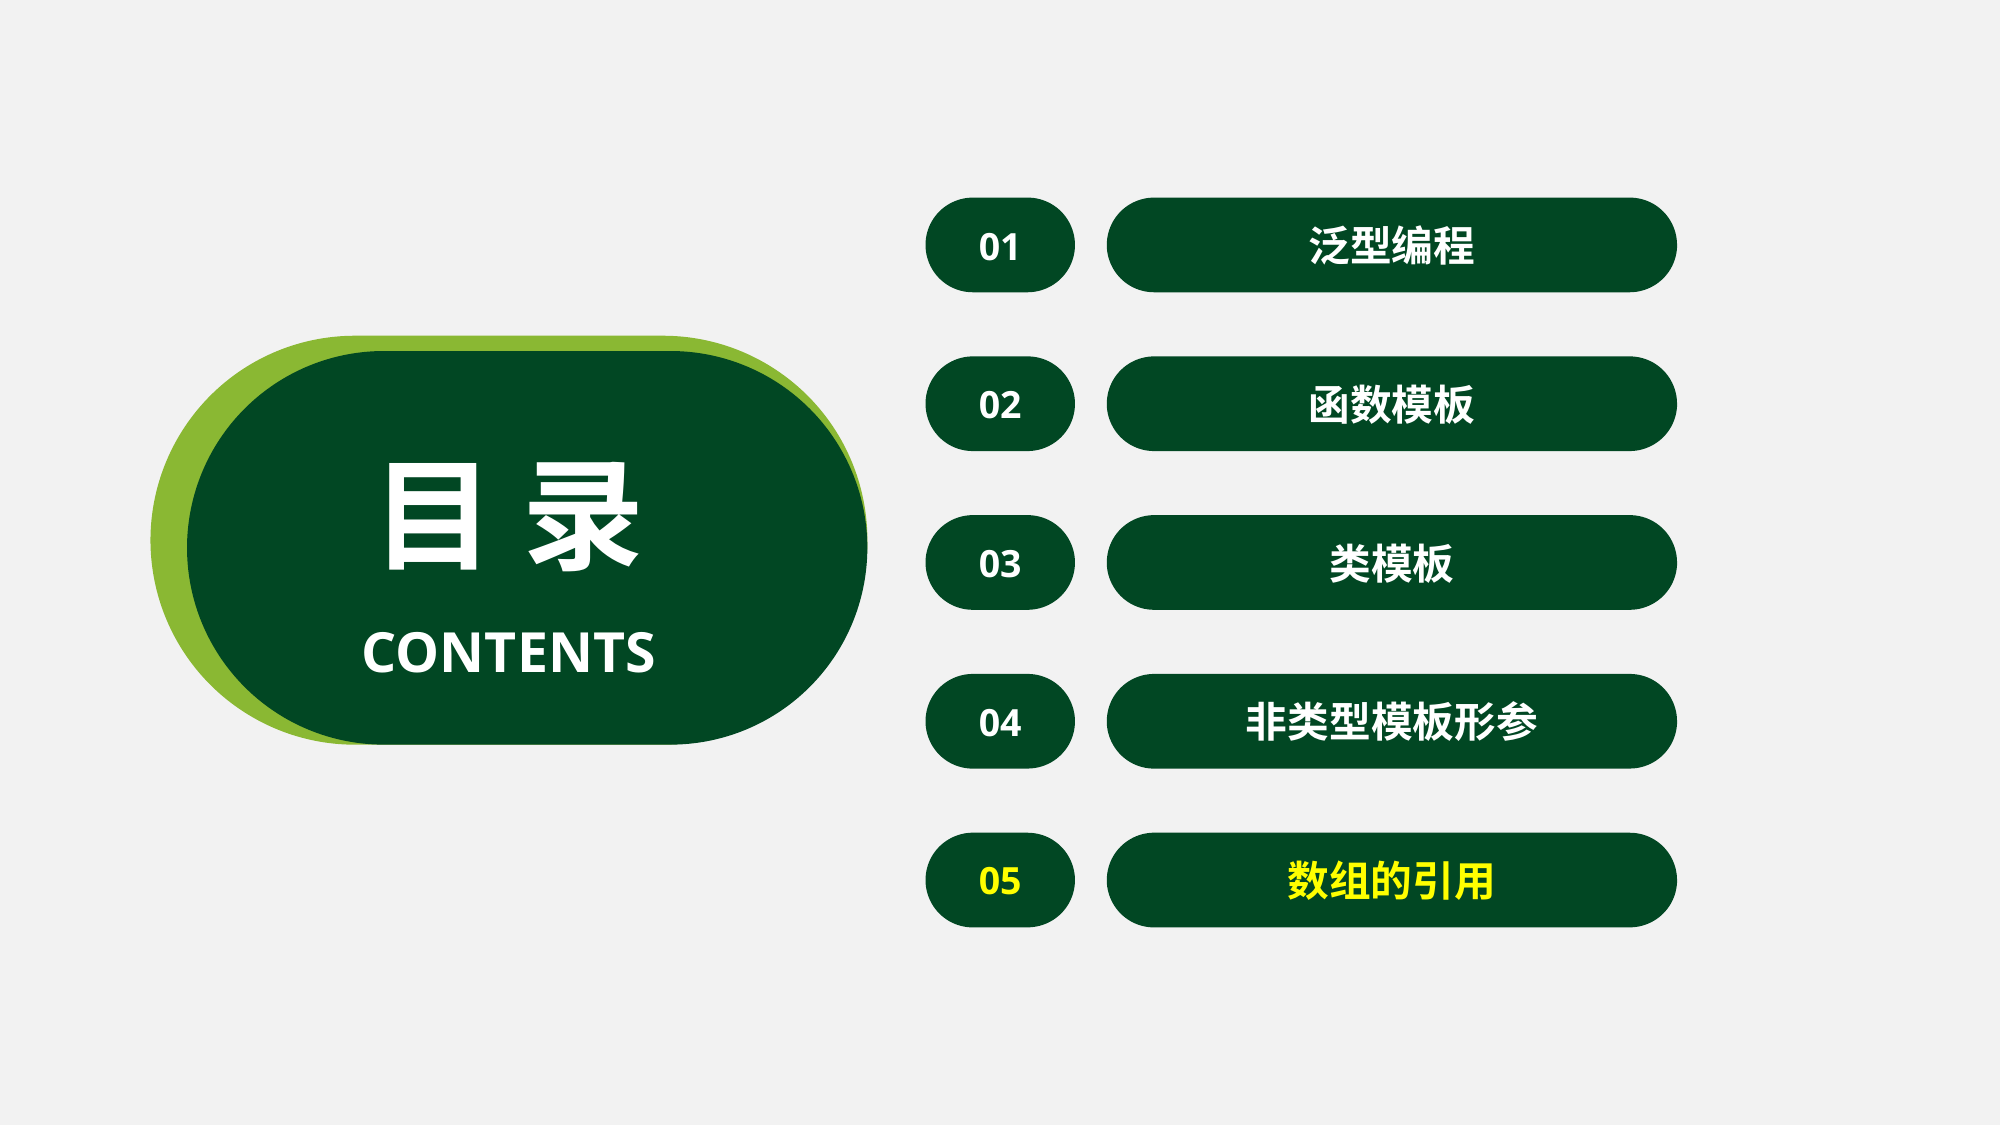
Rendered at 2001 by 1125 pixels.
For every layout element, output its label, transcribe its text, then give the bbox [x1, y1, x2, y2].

text_box [185, 349, 869, 746]
text_box 02 [924, 355, 1077, 453]
text_box 泛型编程 [1105, 196, 1679, 294]
text_box 非类型模板形参 [1105, 672, 1679, 770]
text_box 01 [924, 196, 1077, 294]
text_box 04 [924, 672, 1077, 770]
text_box 目 录 [357, 430, 660, 593]
text_box 函数模板 [1105, 355, 1679, 453]
text_box 类模板 [1105, 514, 1679, 611]
text_box [149, 334, 868, 746]
text_box CONTENTS [346, 609, 671, 691]
text_box 数组的引用 [1105, 831, 1679, 929]
text_box 03 [924, 514, 1077, 611]
text_box 05 [924, 831, 1077, 929]
